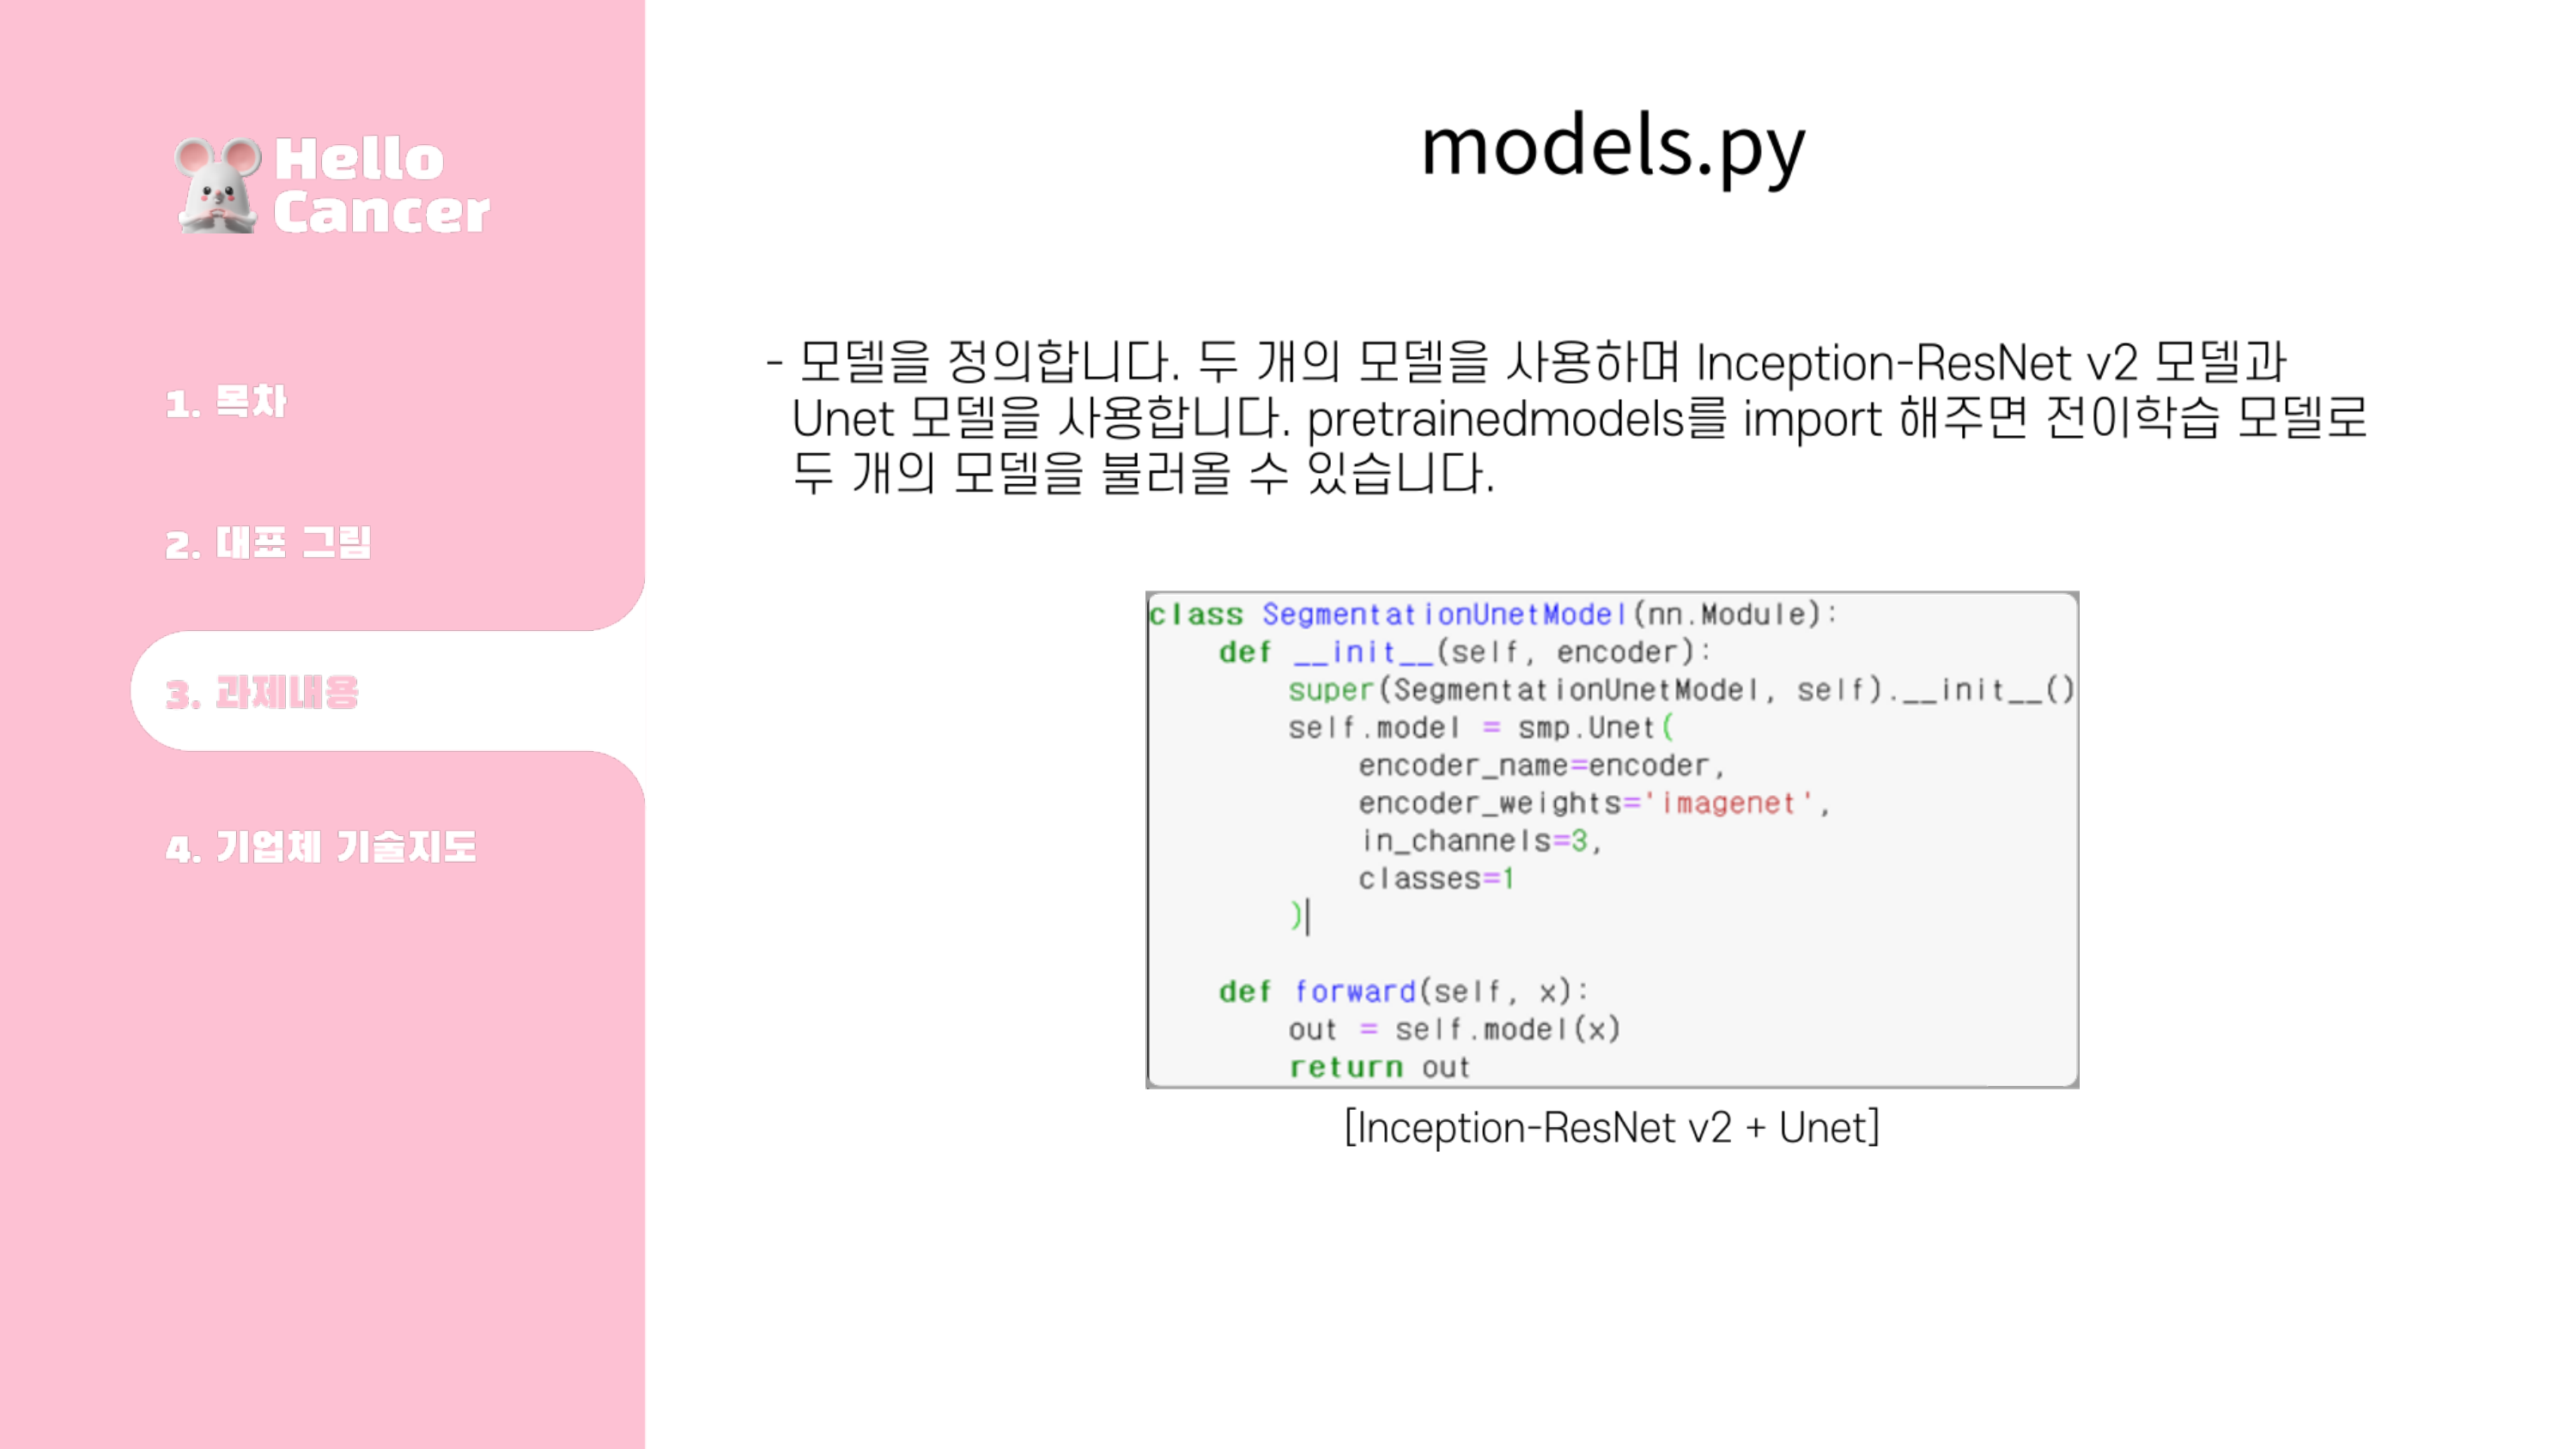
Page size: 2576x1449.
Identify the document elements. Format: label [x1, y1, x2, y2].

text_box [128, 565, 648, 812]
text_box [1145, 591, 2080, 1089]
picture [158, 814, 499, 901]
picture [158, 658, 382, 728]
text_box [0, 0, 647, 1449]
picture [158, 367, 310, 437]
picture [758, 322, 2397, 518]
picture [635, 74, 1856, 229]
picture [158, 510, 395, 579]
picture [1153, 1094, 1900, 1171]
text_box [173, 125, 510, 253]
